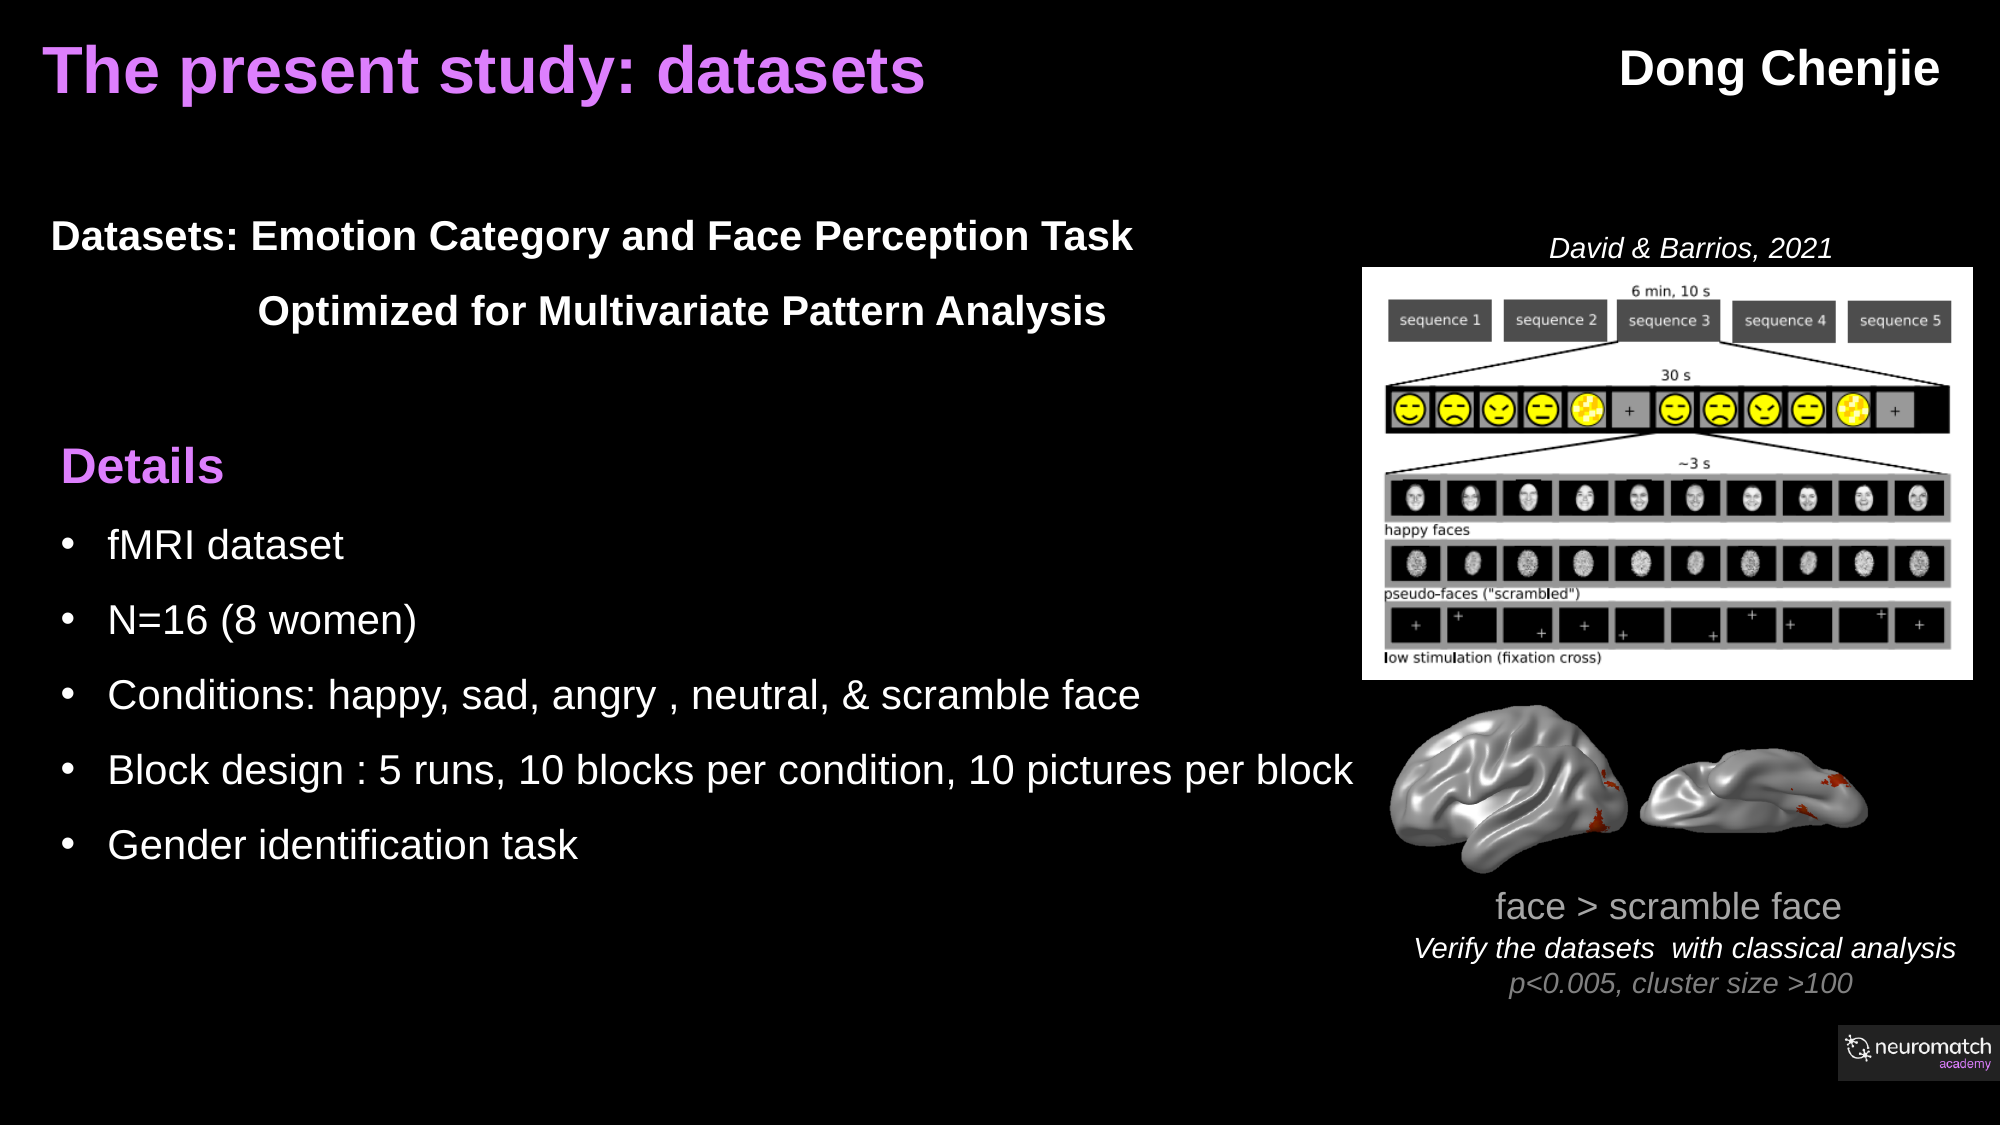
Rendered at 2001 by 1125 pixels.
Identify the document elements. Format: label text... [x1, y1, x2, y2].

text_box Datasets: Emotion Category and Face Perception Task Optimized for Multivariate Pattern Analysis [35, 176, 1162, 342]
text_box Details fMRI dataset N=16 (8 women) Conditions: happy, sad, angry , neutral, & scramble face Block design : 5 runs, 10 blocks per condition, 10 pictures per block Gender identification task [45, 395, 1375, 876]
text_box Dong Chenjie [1604, 28, 1970, 103]
picture [1838, 1025, 2000, 1081]
text_box The present study: datasets [27, 19, 942, 115]
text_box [1375, 696, 1974, 1008]
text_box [1362, 222, 1974, 680]
